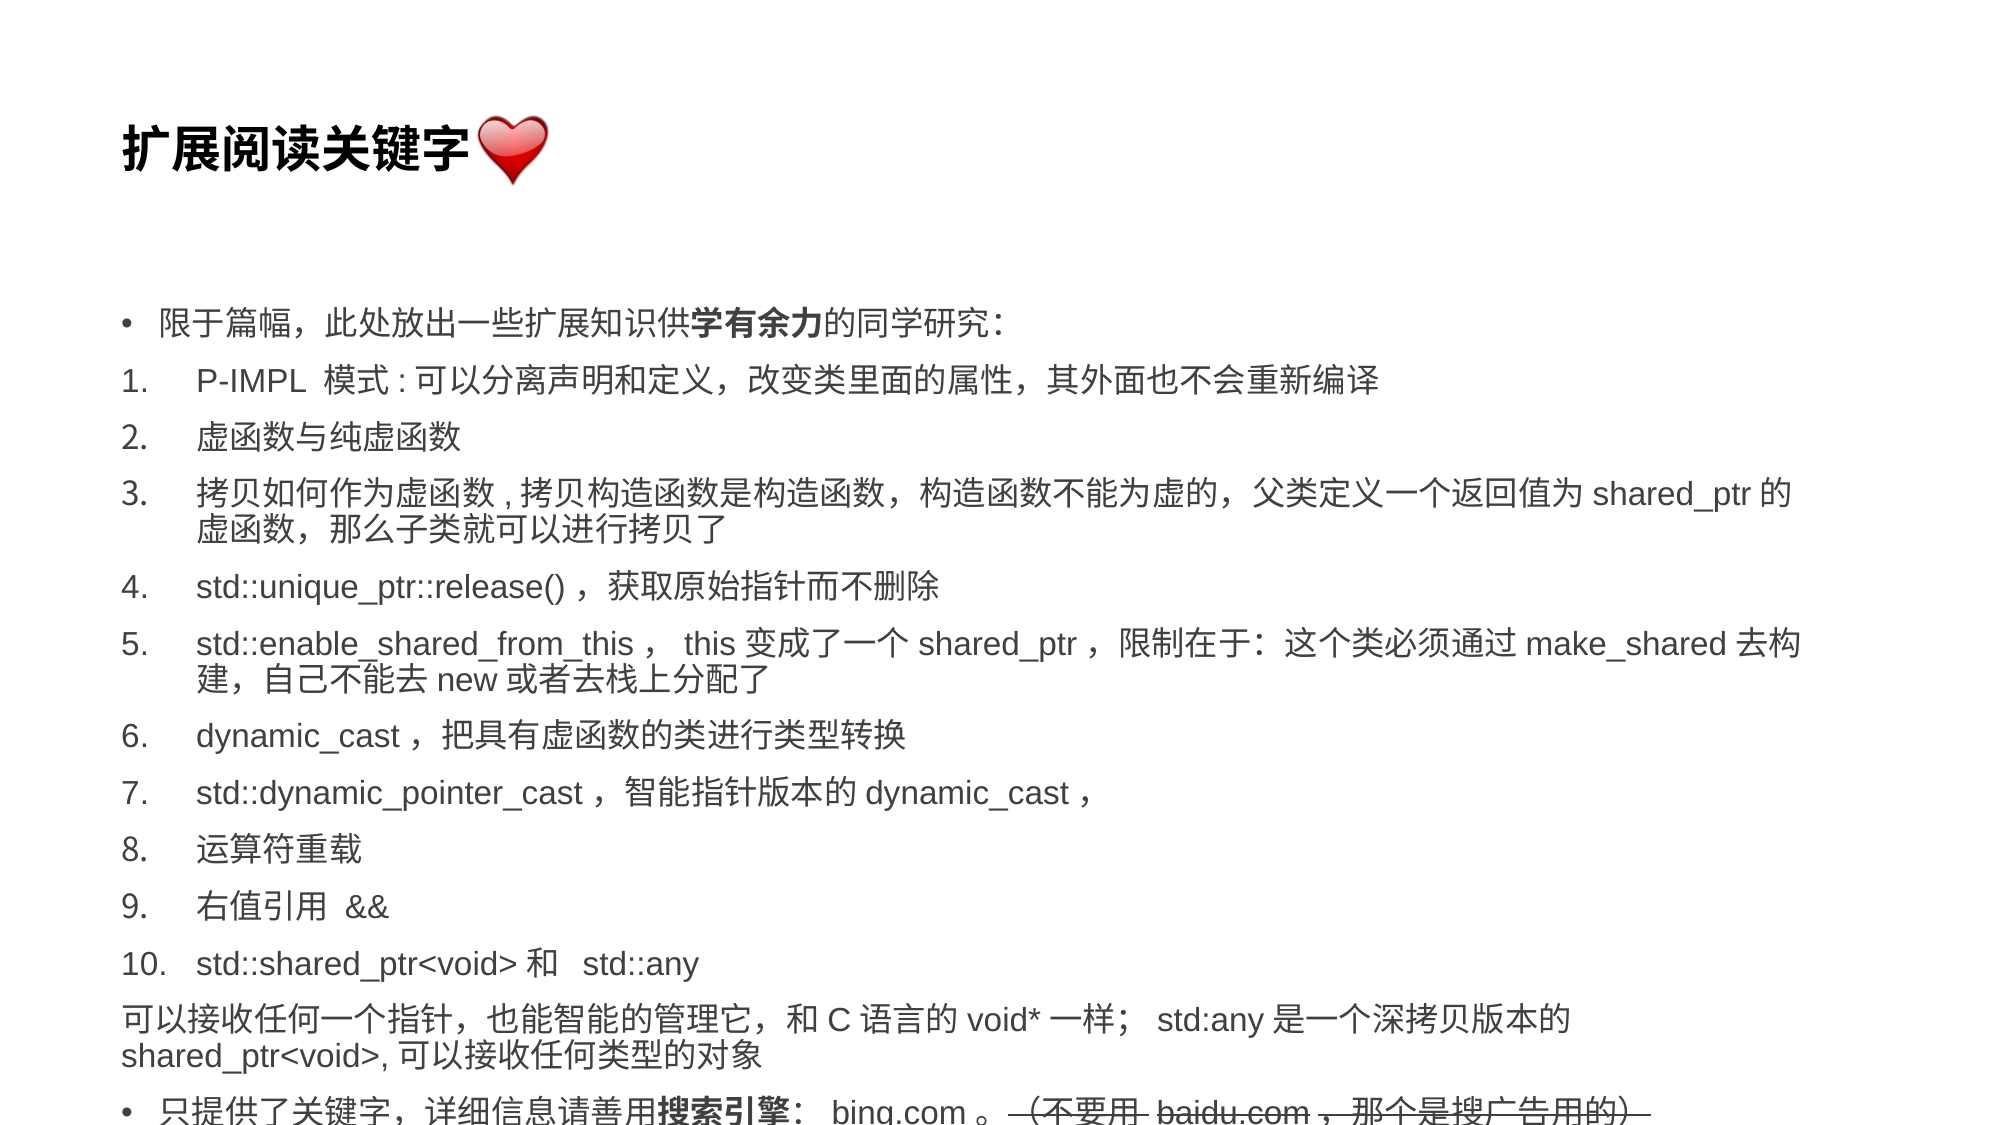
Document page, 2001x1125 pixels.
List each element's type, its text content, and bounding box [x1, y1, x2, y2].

title 扩展阅读关键字 [106, 42, 1832, 260]
list 限于篇幅，此处放出一些扩展知识供学有余力的同学研究： P-IMPL 模式:可以分离声明和定义，改变类里面的属性，其外面也不会重新编译 虚函数与纯虚函数 拷贝如何作为虚函数,拷贝构造函数是构造函数，构造函数不能为虚的，父类定义一个返回值为shared_ptr的虚函数，那么子类就可以进行拷贝了 std::unique_ptr::release()，获取原始指针而不删除 std::enable_shared_from_this，this变成了一个shared_ptr，限制在于：这个类必须通过make_shared去构建，自己不能去new或者去栈上分配了 dynamic_cast，把具有虚函数的类进行类型转换 std::dynamic_pointer_cast，智能指针版本的dynamic_cast， 运算符重载 右值引用 && std::shared_ptr<void>和 std::any 可以接收任何一个指针，也能智能的管理它，和C语言的void*一样；std:any是一个深拷贝版本的shared_ptr<void>,可以接收任何类型的对象 只提供了关键字，详细信息请善用搜索引擎：bing.com。（不要用 baidu.com，那个是搜广告用的） 如果感兴趣，我可以增添一节专门讲动态多态。 [106, 299, 1832, 1014]
picture [476, 114, 550, 189]
